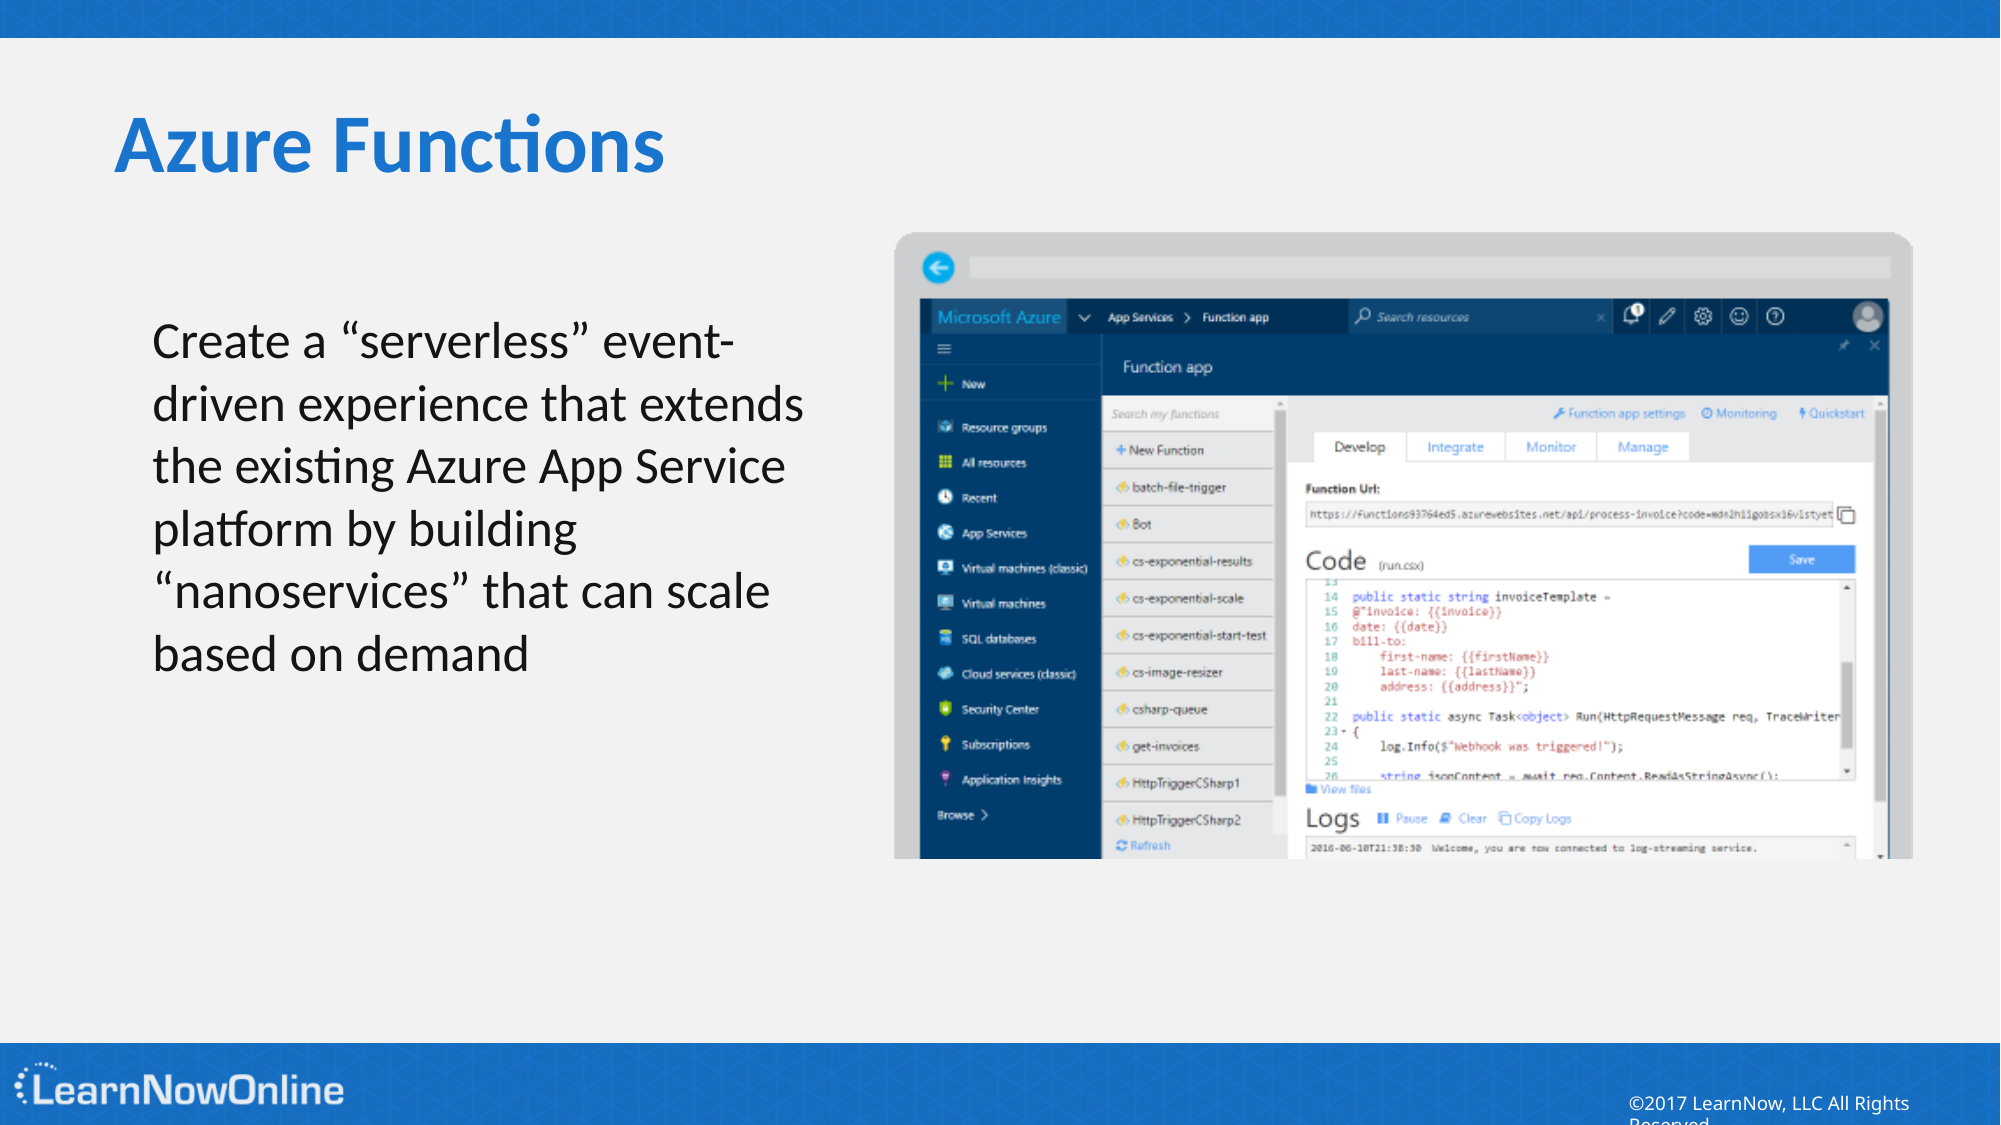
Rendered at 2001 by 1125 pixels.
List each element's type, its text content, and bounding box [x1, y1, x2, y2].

picture [893, 232, 1913, 859]
title Azure Functions [99, 45, 1900, 233]
list Create a “serverless” event-driven experience that extends the existing Azure App Service platform by building “nanoservices” that can scale based on demand [137, 299, 844, 902]
picture [0, 1043, 2000, 1125]
picture [0, 0, 2000, 38]
